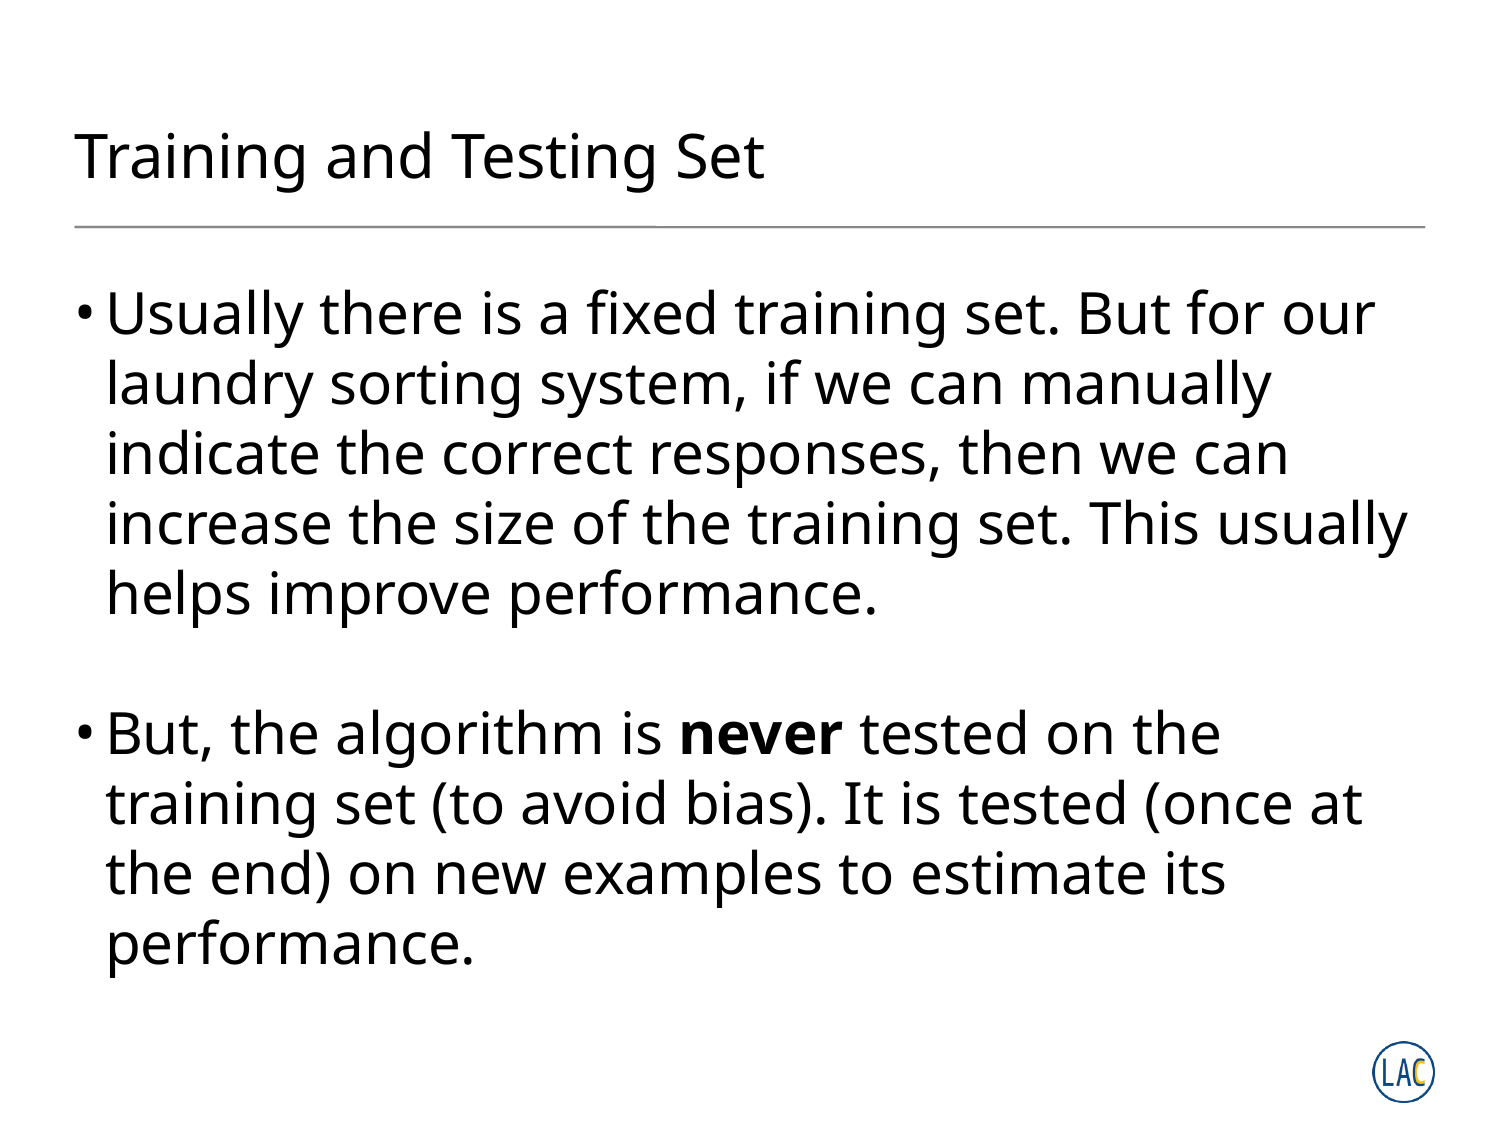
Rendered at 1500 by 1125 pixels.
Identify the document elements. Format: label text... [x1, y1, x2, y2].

list Usually there is a fixed training set. But for our laundry sorting system, if we can manually indicate the correct responses, then we can increase the size of the training set. This usually helps improve performance. But, the algorithm is never tested on the training set (to avoid bias). It is tested (once at the end) on new examples to estimate its performance. [65, 268, 1435, 1026]
title Training and Testing Set [65, 38, 1435, 200]
picture [1372, 1041, 1435, 1103]
